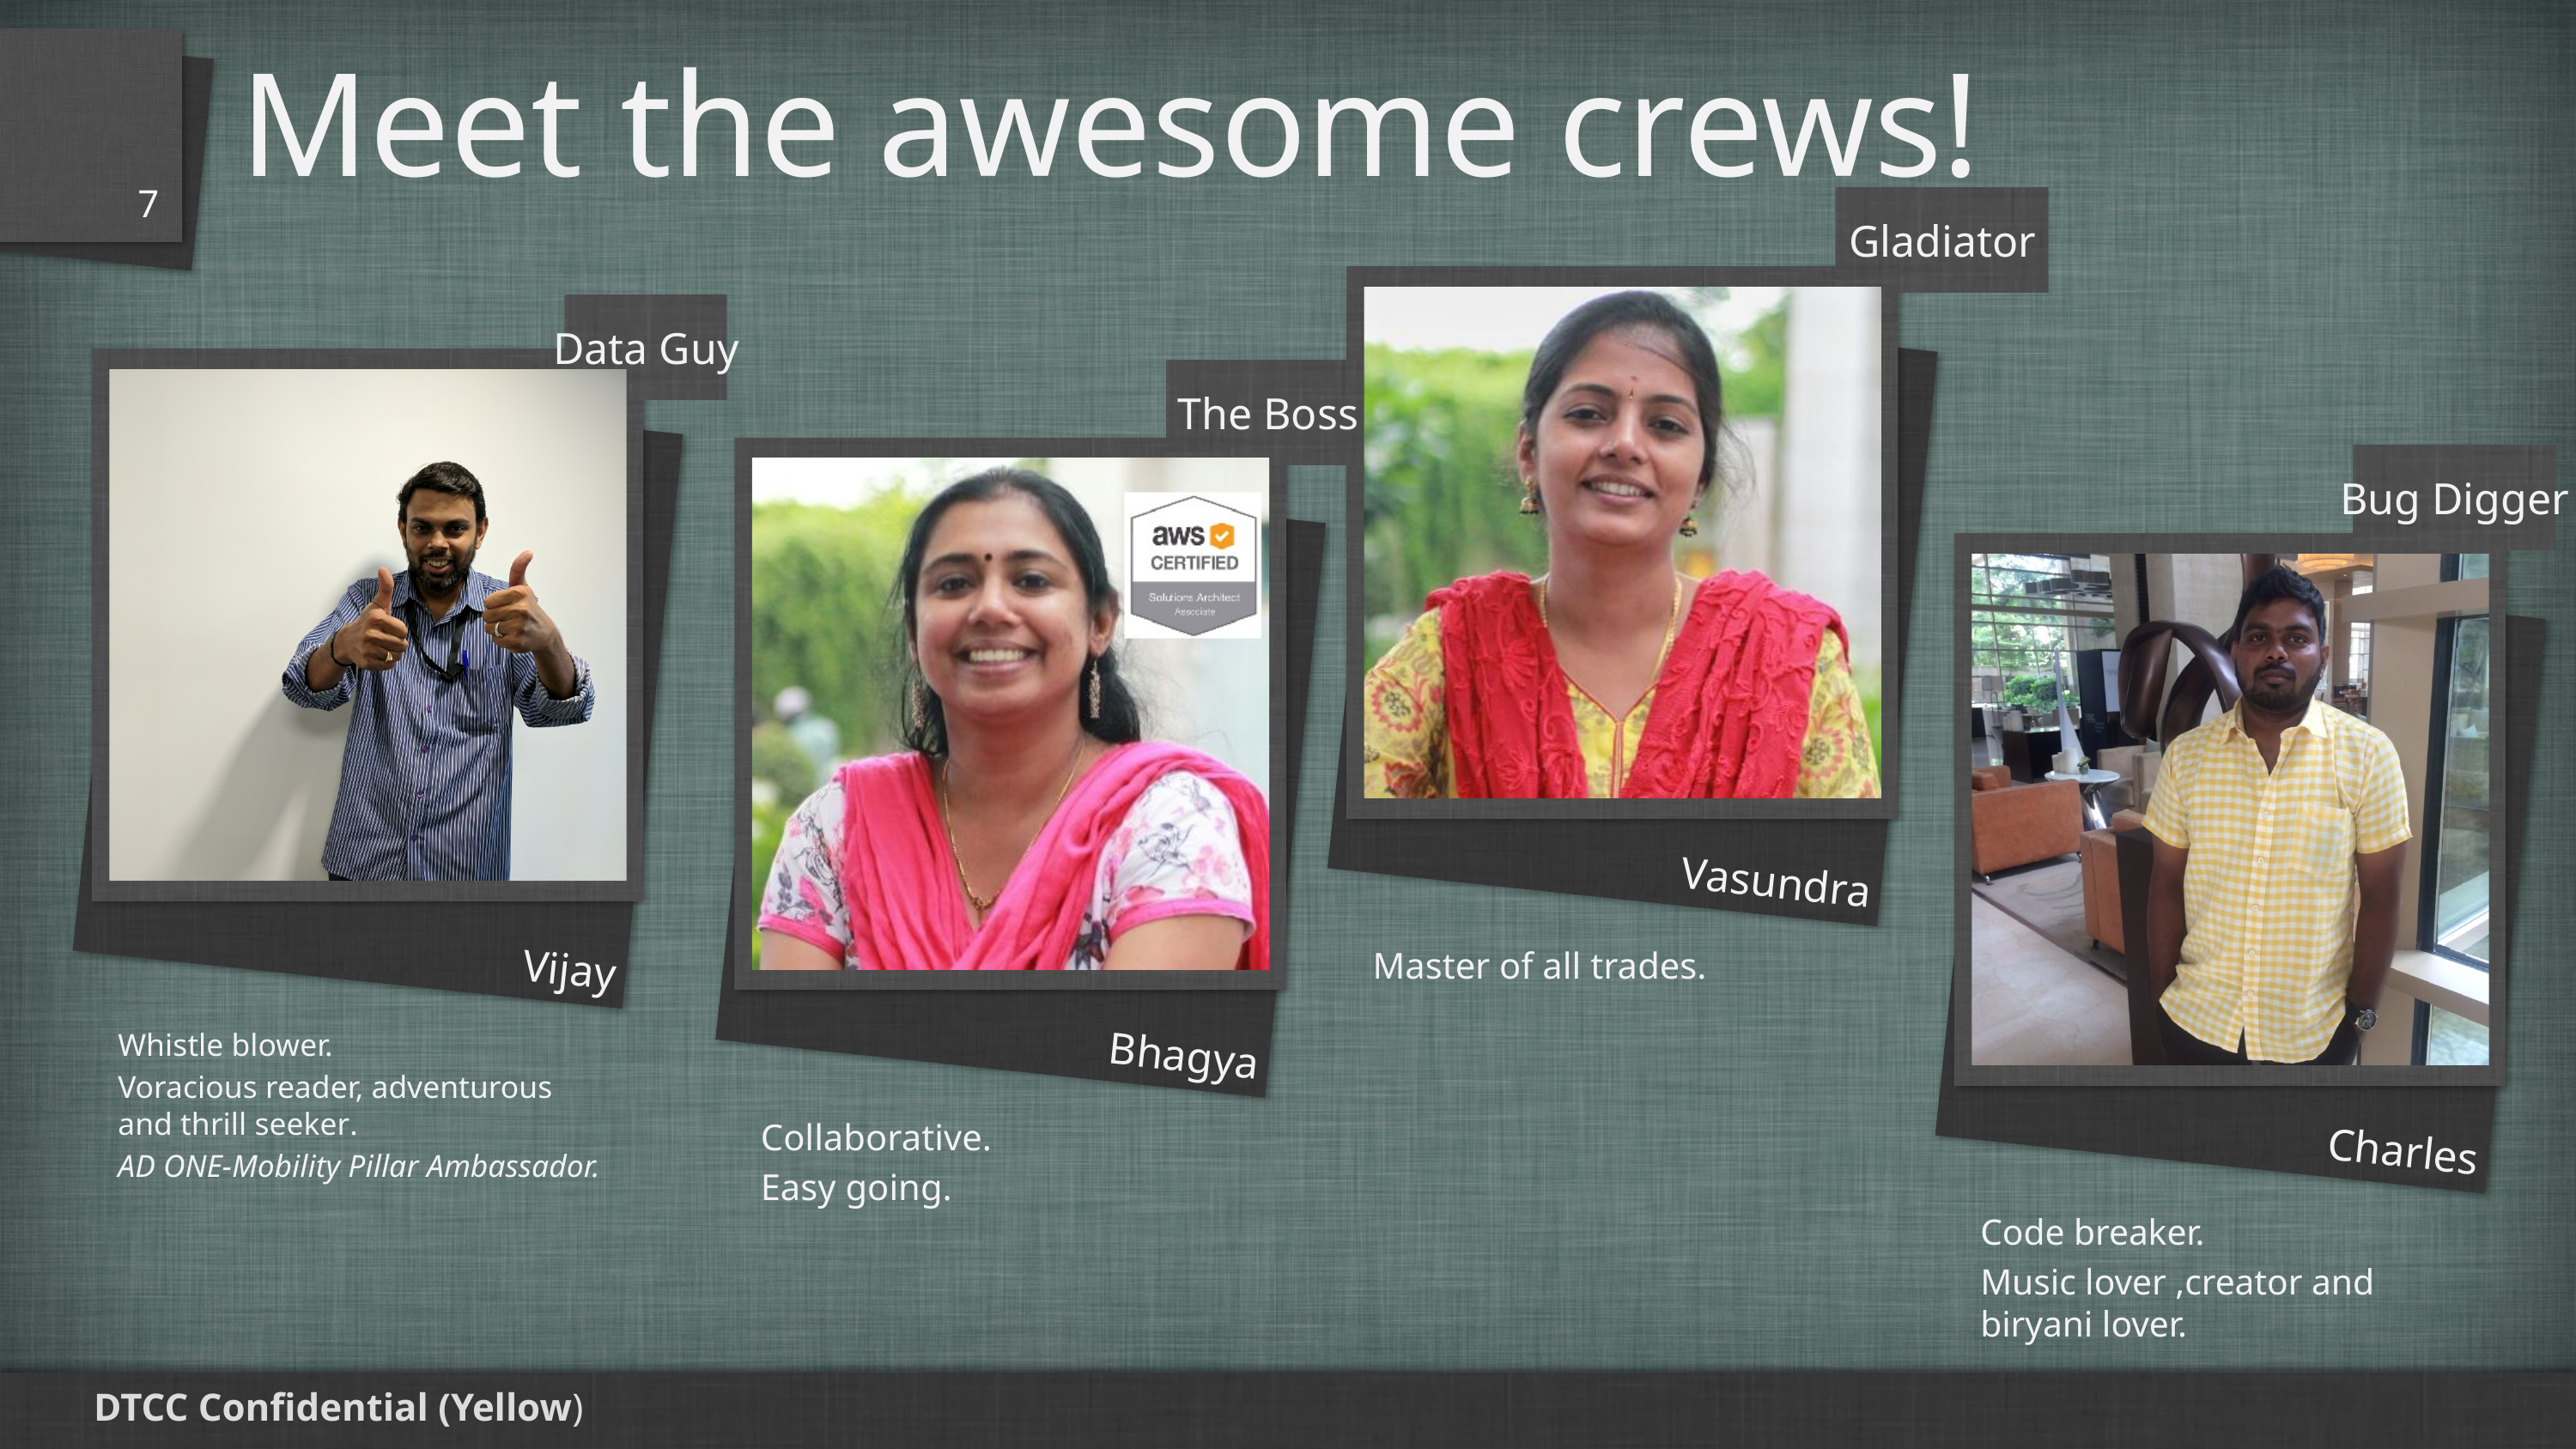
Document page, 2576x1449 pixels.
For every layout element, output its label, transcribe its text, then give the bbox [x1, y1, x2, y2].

slide_number 7 [68, 164, 183, 242]
title Meet the awesome crews! [216, 45, 2536, 195]
footer DTCC Confidential (Yellow) [70, 1367, 2506, 1445]
picture [0, 0, 2576, 1449]
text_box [1835, 187, 2049, 348]
list Master of all trades. [1349, 931, 1881, 1088]
list Whistle blower. Voracious reader, adventurous and thrill seeker. AD ONE-Mobility Pillar Ambassador. [94, 1014, 627, 1232]
list Collaborative. Easy going. [738, 1103, 1270, 1260]
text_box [564, 294, 727, 455]
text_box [1165, 360, 1359, 520]
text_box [2353, 445, 2556, 605]
list Vasundra [1340, 797, 1899, 924]
list Code breaker. Music lover ,creator and biryani lover. [1957, 1198, 2489, 1355]
list Vijay [84, 880, 644, 1006]
list Charles [1947, 1064, 2506, 1191]
list Bhagya [727, 969, 1286, 1094]
